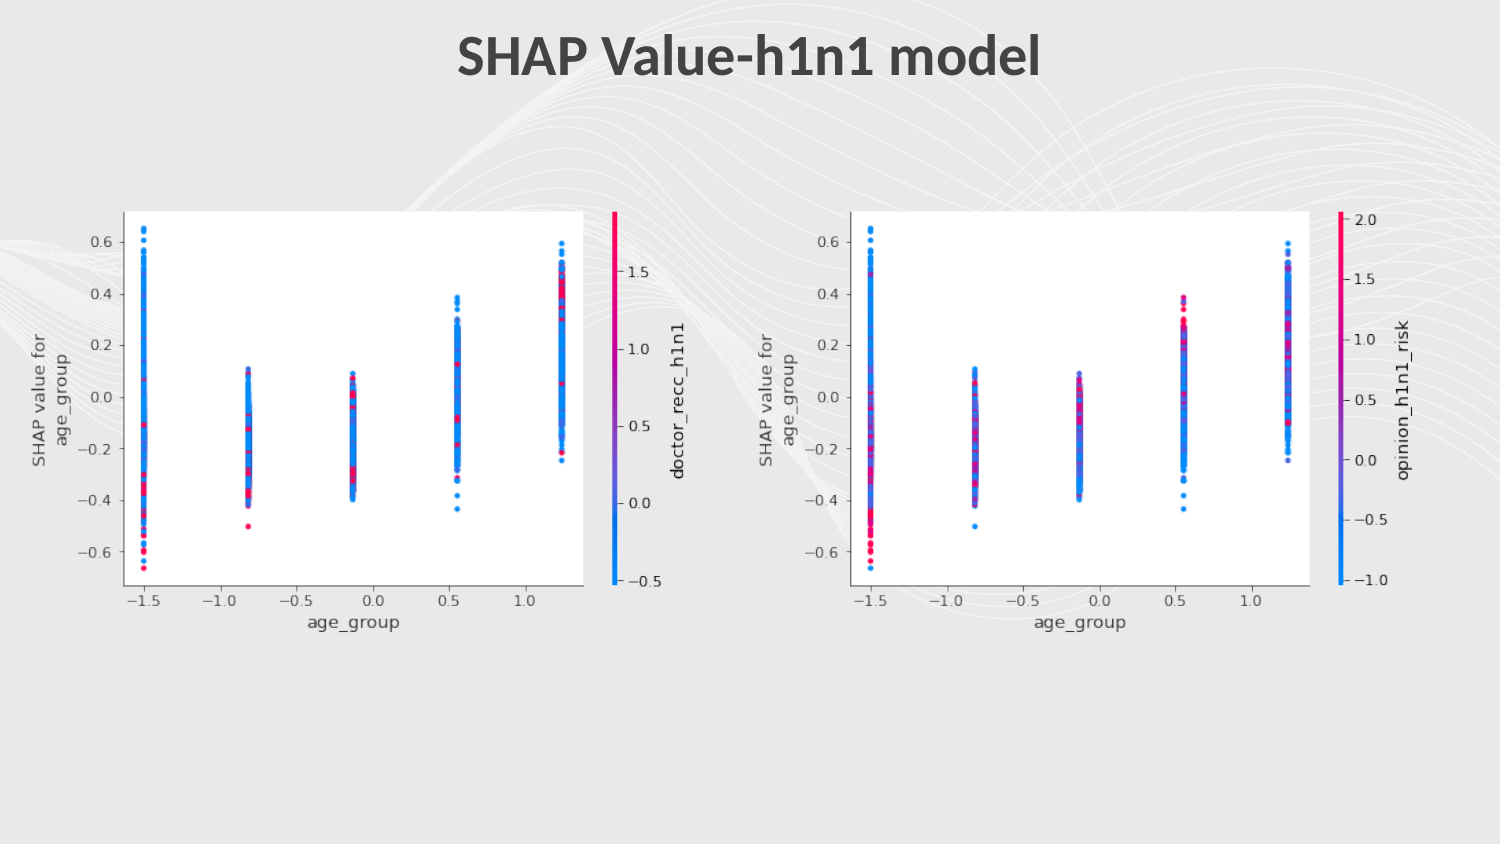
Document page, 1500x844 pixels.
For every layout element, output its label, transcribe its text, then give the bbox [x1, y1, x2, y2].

title SHAP Value-h1n1 model [118, 4, 1382, 99]
picture [23, 202, 696, 642]
picture [749, 202, 1423, 642]
